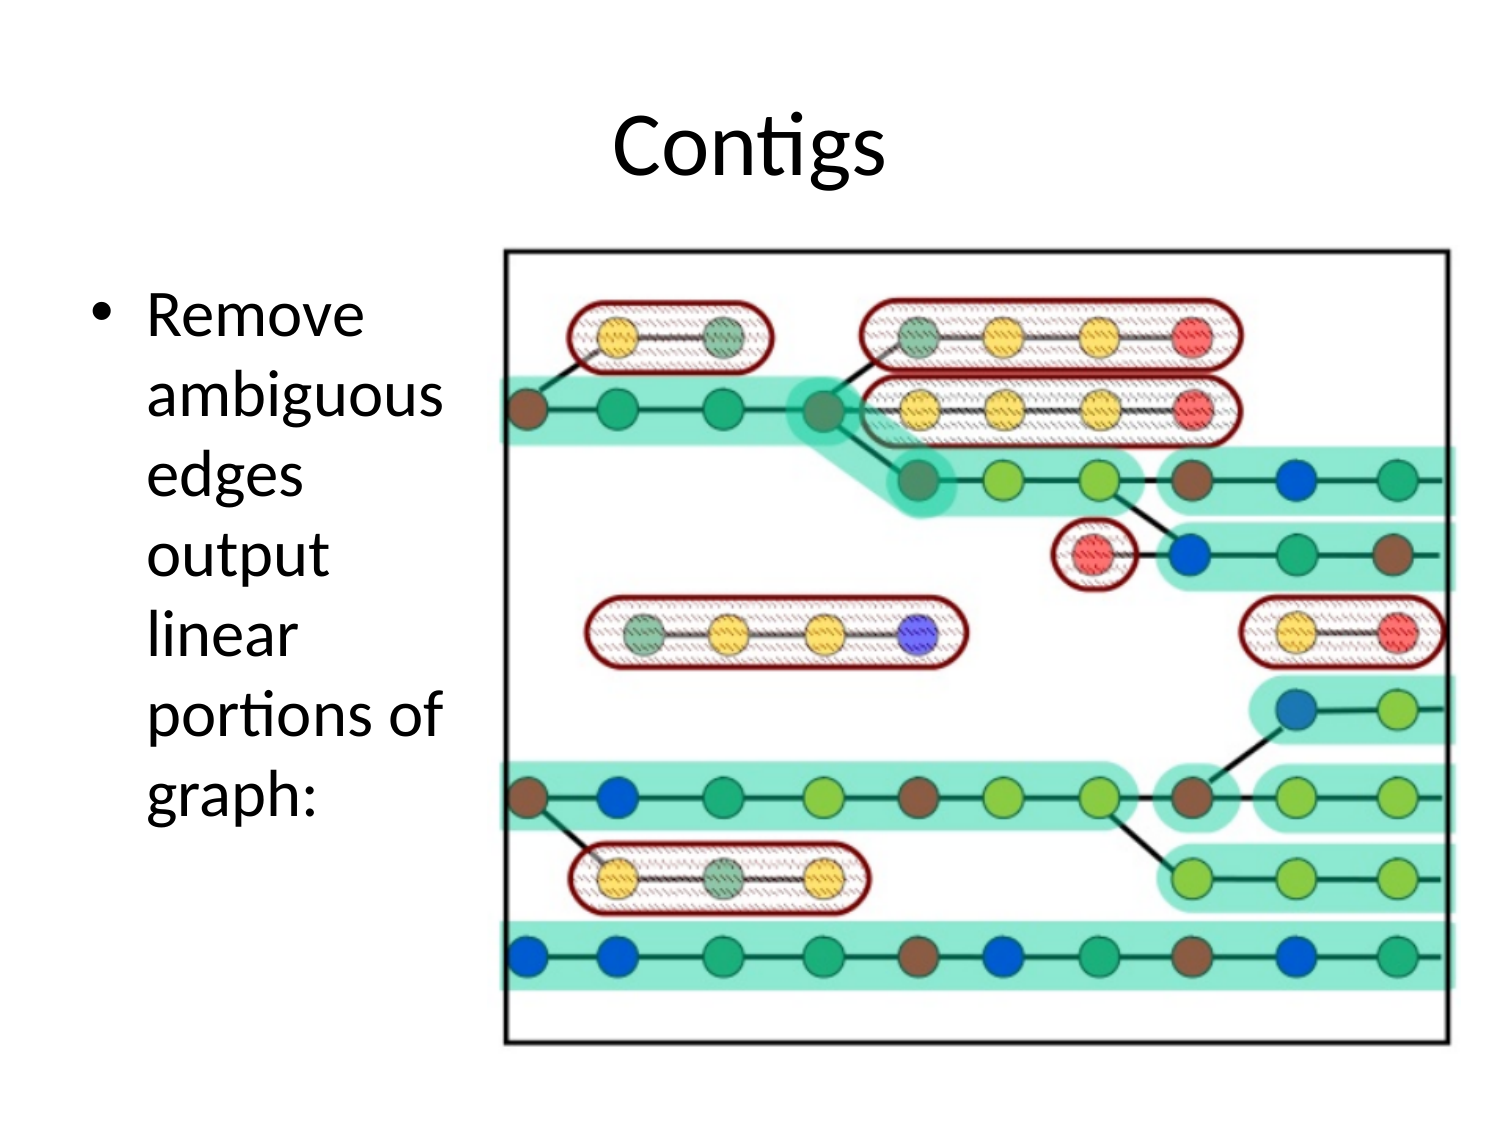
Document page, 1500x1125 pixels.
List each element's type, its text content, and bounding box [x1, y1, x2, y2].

list Remove ambiguous edges output linear portions of graph: [75, 262, 482, 1005]
title Contigs [75, 45, 1425, 233]
picture [487, 244, 1461, 1058]
